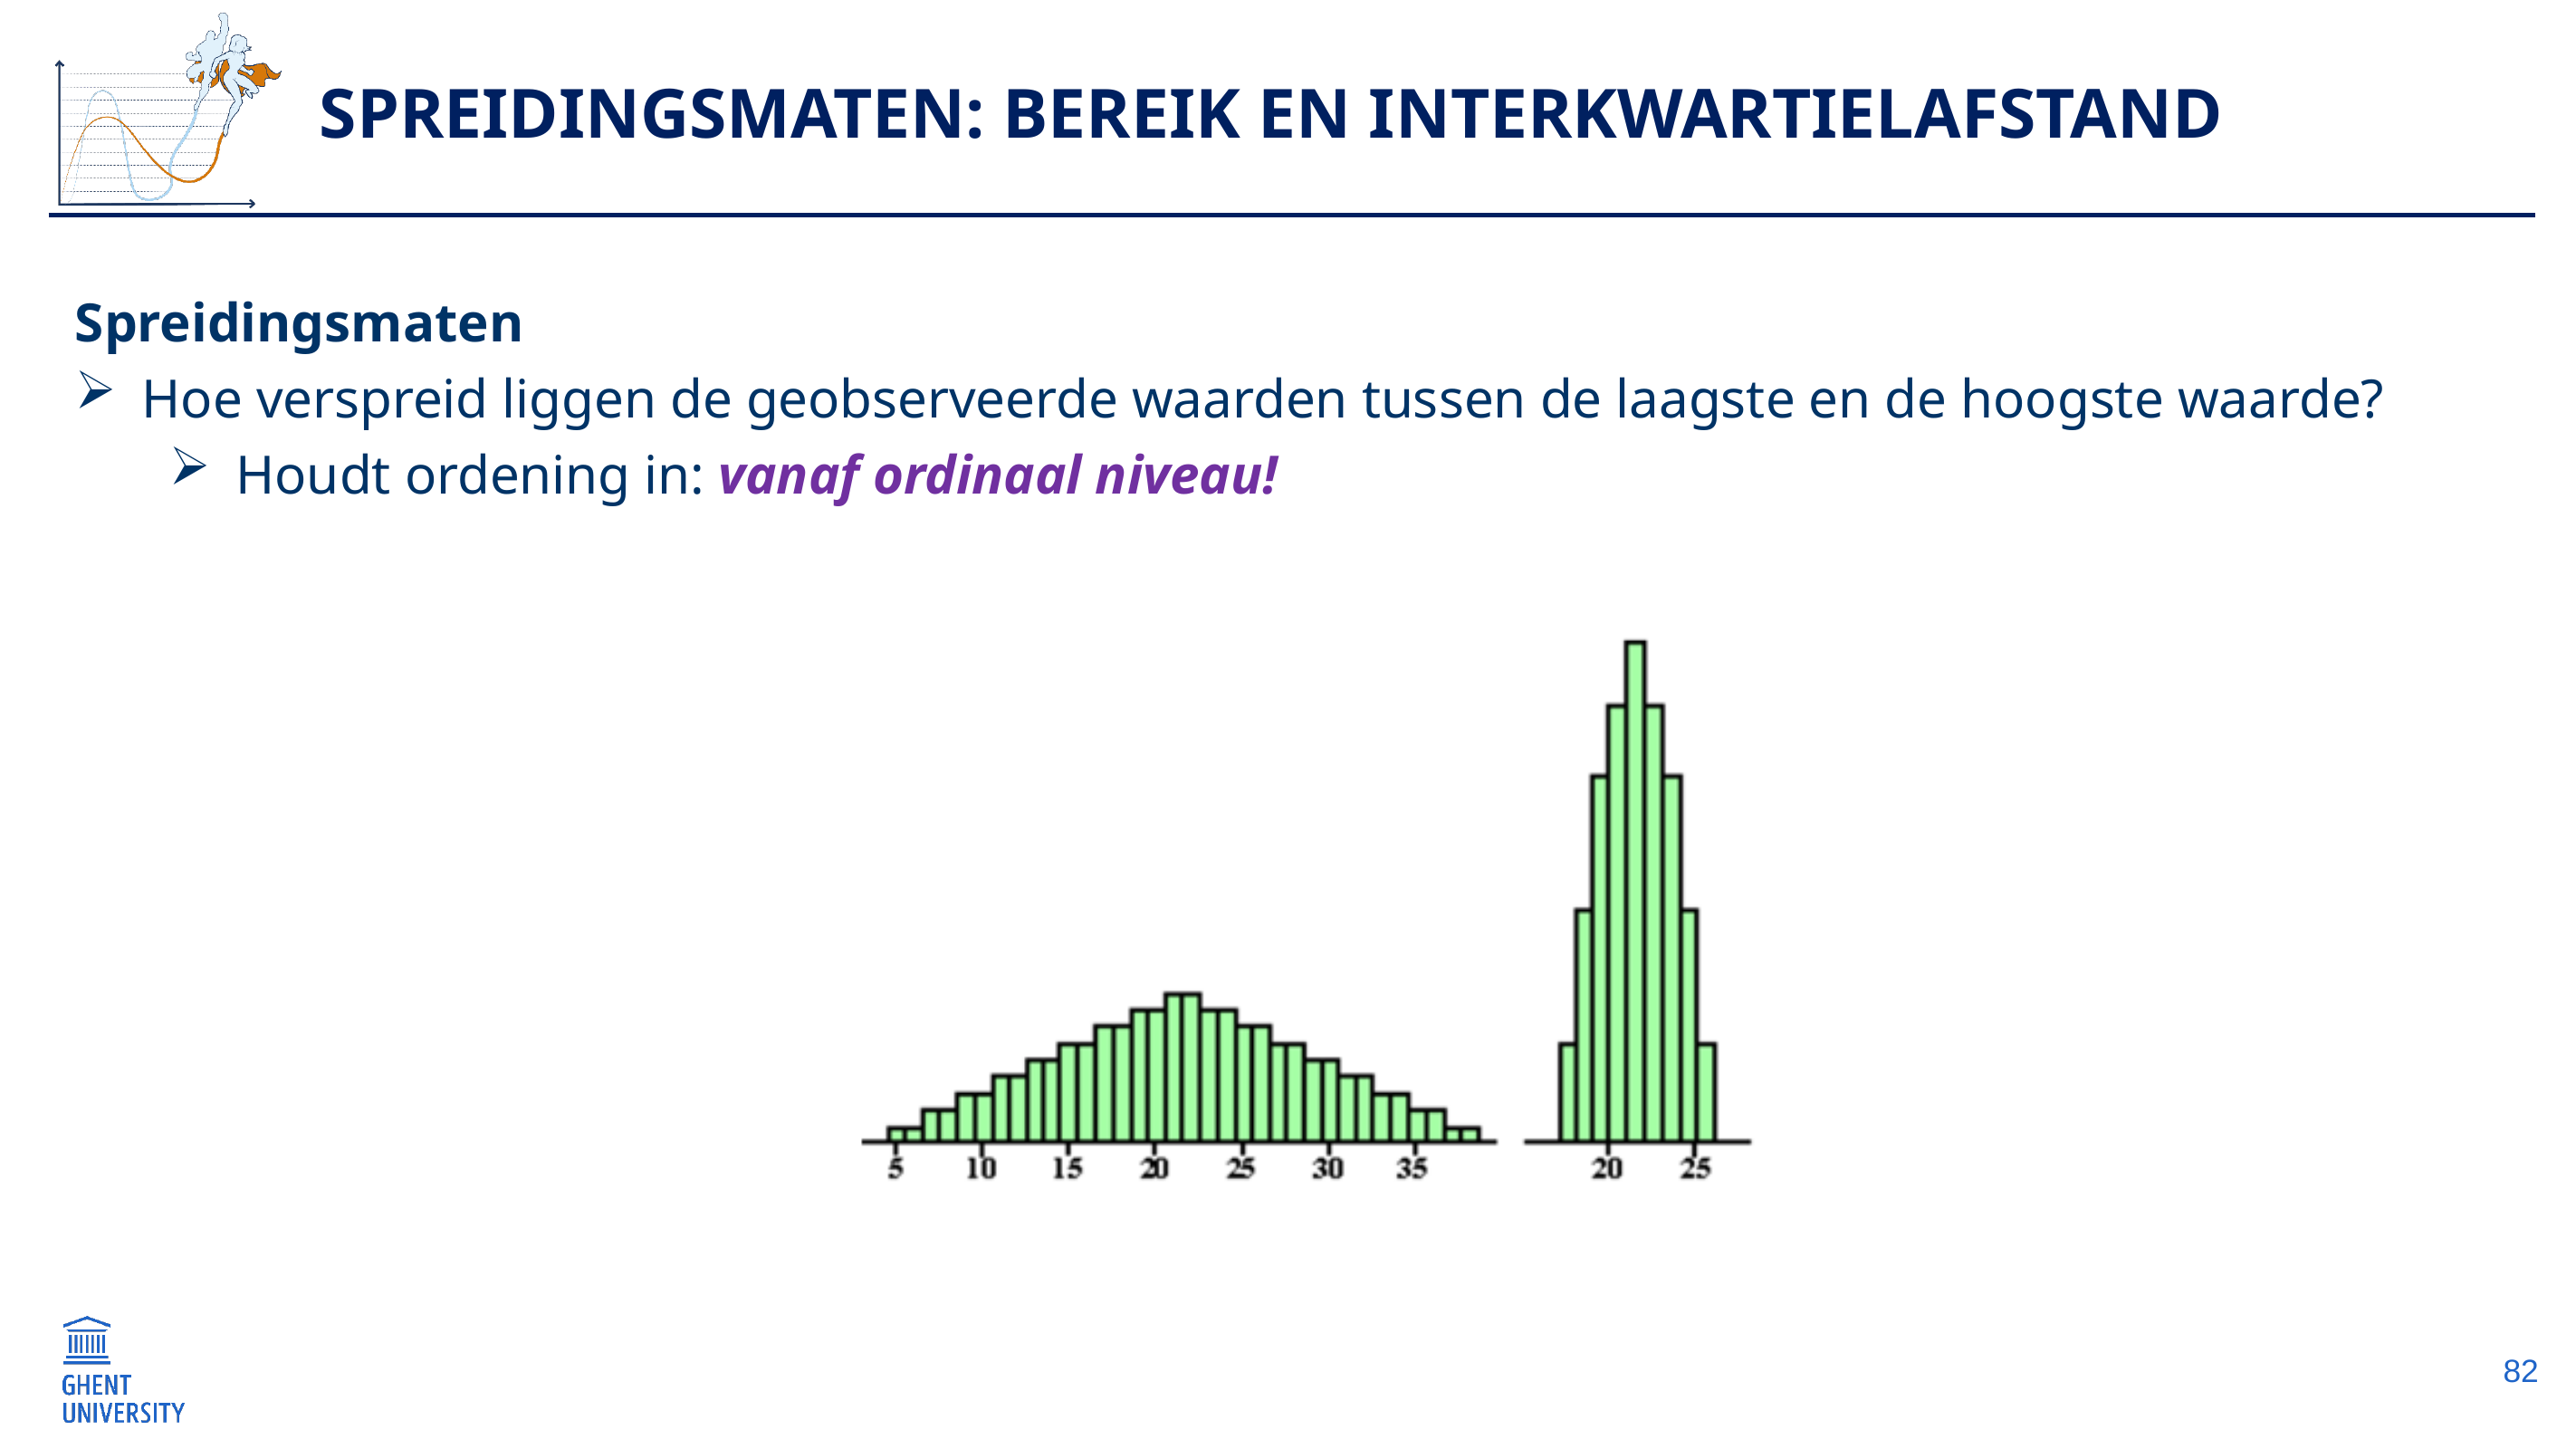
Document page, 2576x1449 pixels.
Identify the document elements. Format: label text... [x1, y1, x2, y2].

picture [5, 0, 306, 318]
title Spreidingsmaten: bereik en interkwartielafstand [305, 18, 2527, 159]
slide_number 82 [2415, 1330, 2553, 1408]
picture [62, 1175, 411, 1449]
picture [845, 621, 1757, 1195]
list Spreidingsmaten Hoe verspreid liggen de geobserveerde waarden tussen de laagste en de hoogste waarde? Houdt ordening in: vanaf ordinaal niveau! [48, 269, 2553, 798]
